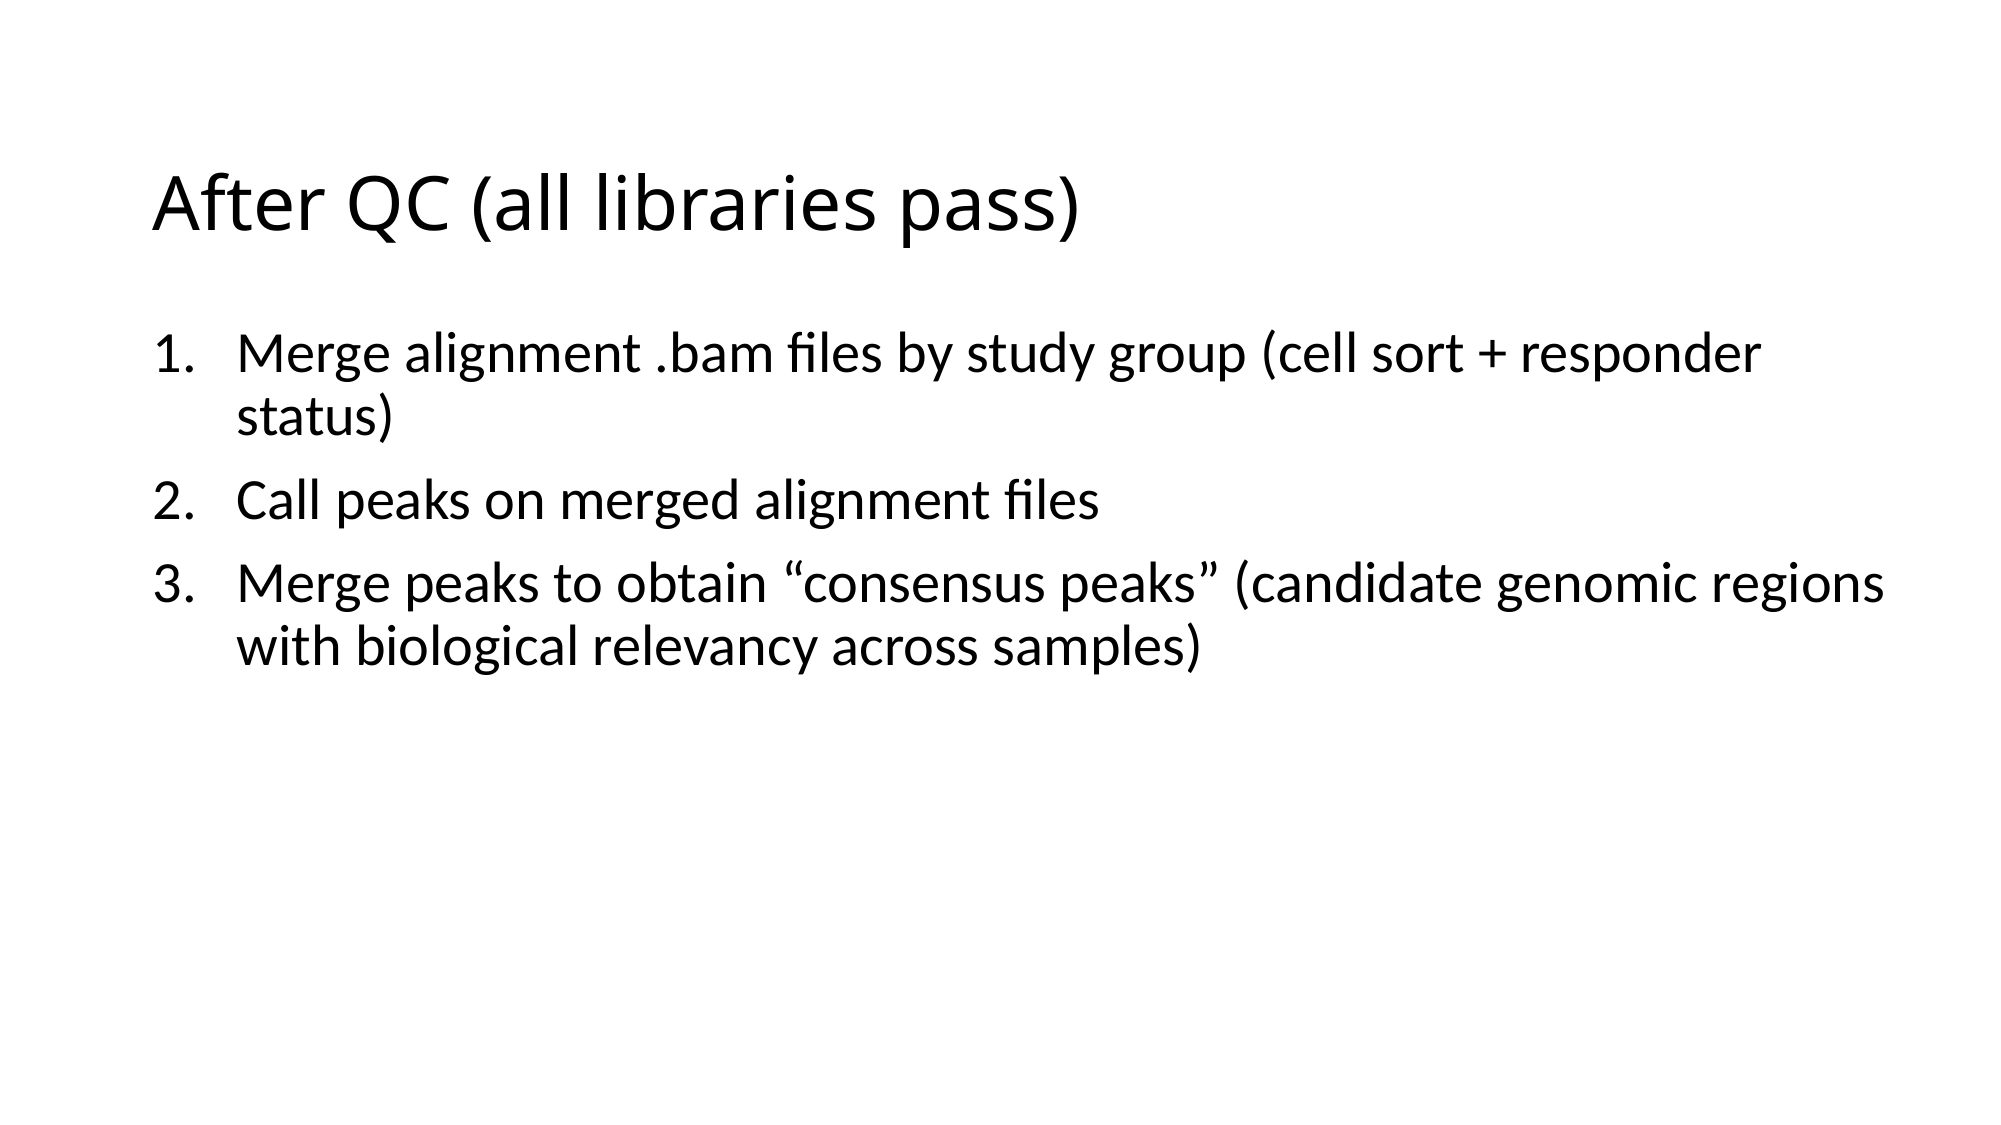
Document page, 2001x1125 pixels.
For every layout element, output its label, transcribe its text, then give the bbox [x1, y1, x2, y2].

title After QC (all libraries pass) [137, 97, 1758, 314]
list Merge alignment .bam files by study group (cell sort + responder status) Call peaks on merged alignment files Merge peaks to obtain “consensus peaks” (candidate genomic regions with biological relevancy across samples) [137, 314, 1914, 1074]
